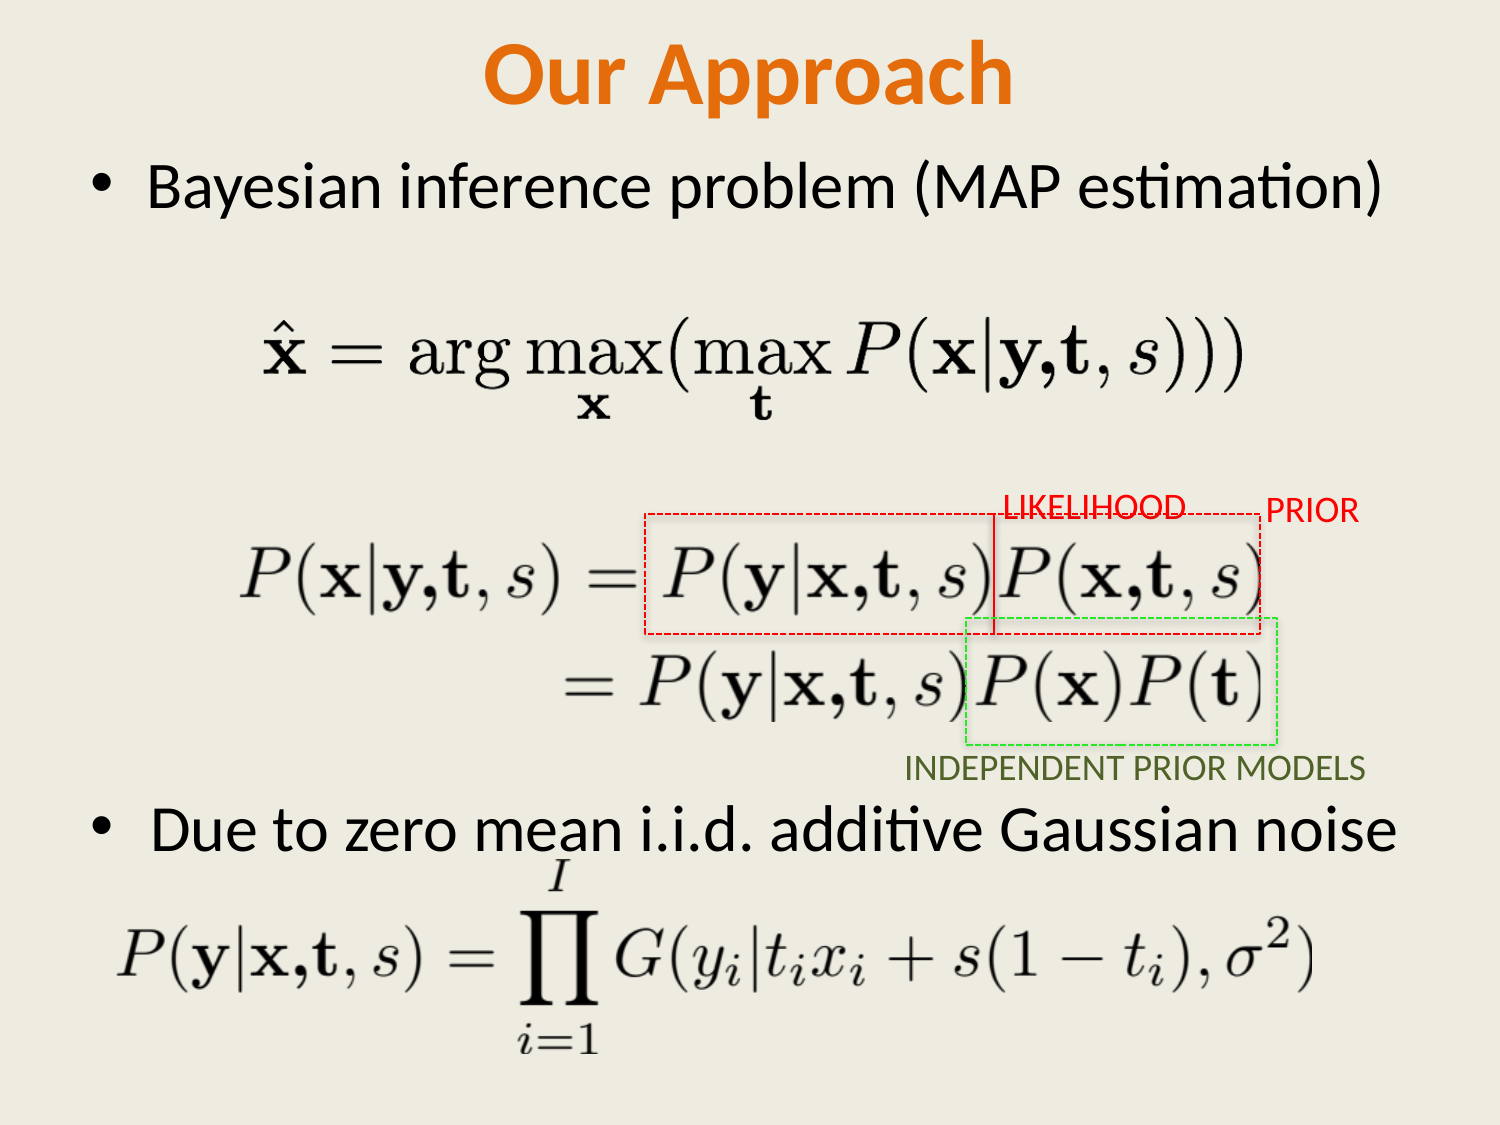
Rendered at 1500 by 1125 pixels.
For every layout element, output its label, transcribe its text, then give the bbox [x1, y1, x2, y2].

picture [115, 859, 1313, 1054]
title Our Approach [0, 0, 1500, 135]
text_box PRIOR [1250, 477, 1375, 537]
text_box INDEPENDENT PRIOR MODELS [889, 735, 1382, 777]
text_box [644, 513, 988, 539]
picture [262, 315, 1242, 421]
text_box Due to zero mean i.i.d. additive Gaussian noise [74, 777, 1425, 877]
list Bayesian inference problem (MAP estimation) [75, 134, 1425, 234]
text_box LIKELIHOOD [987, 474, 1210, 534]
text_box [966, 618, 1277, 735]
picture [239, 541, 1261, 722]
text_box [993, 513, 1261, 540]
